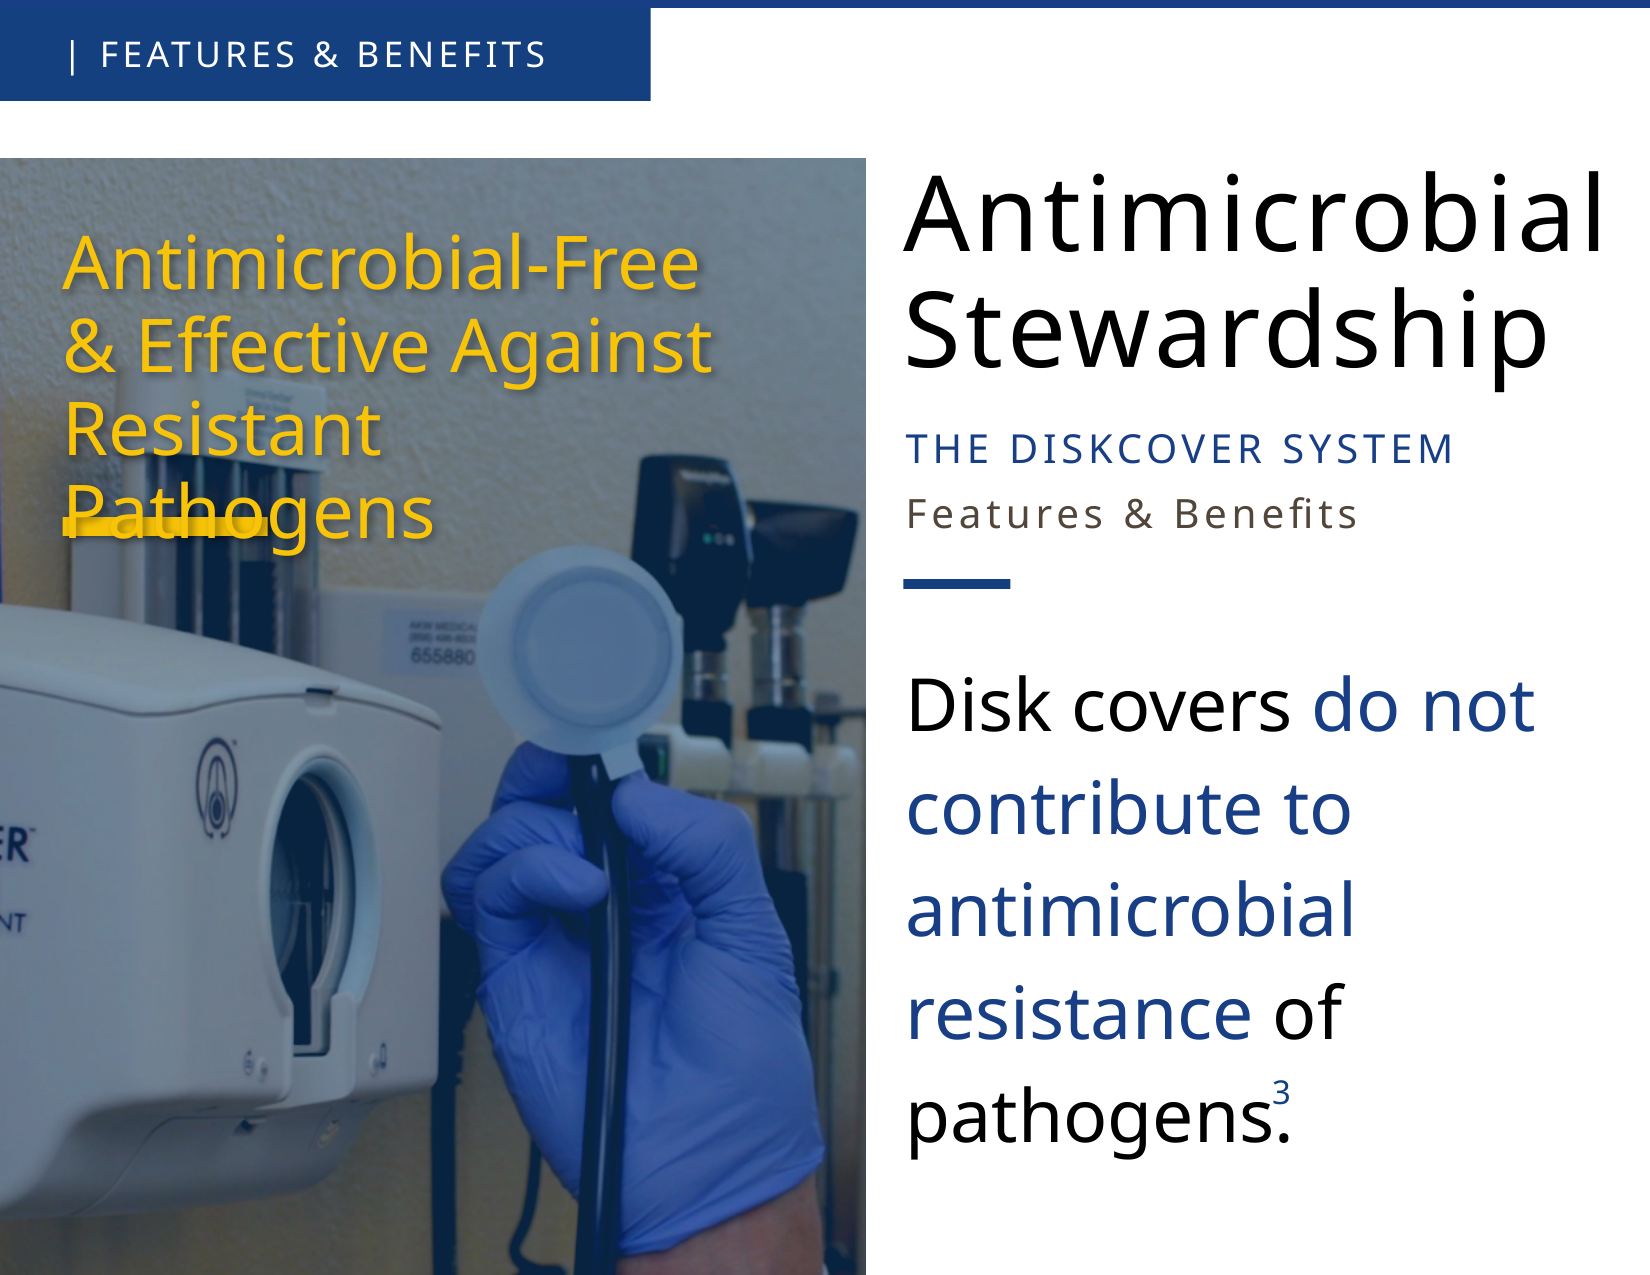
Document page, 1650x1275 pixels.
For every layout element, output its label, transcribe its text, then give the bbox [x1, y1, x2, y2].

text_box [0, 0, 1650, 8]
text_box THE DISKCOVER SYSTEM [905, 415, 1639, 472]
text_box [0, 8, 651, 101]
text_box Features & Benefits [905, 479, 1577, 537]
text_box Disk covers do not contribute to antimicrobial resistance of pathogens. [905, 643, 1602, 1157]
text_box | FEATURES & BENEFITS [62, 25, 632, 75]
text_box [903, 579, 1011, 589]
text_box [0, 158, 867, 1275]
text_box Antimicrobial Stewardship [903, 155, 1637, 389]
text_box 3 [1272, 1058, 1364, 1112]
